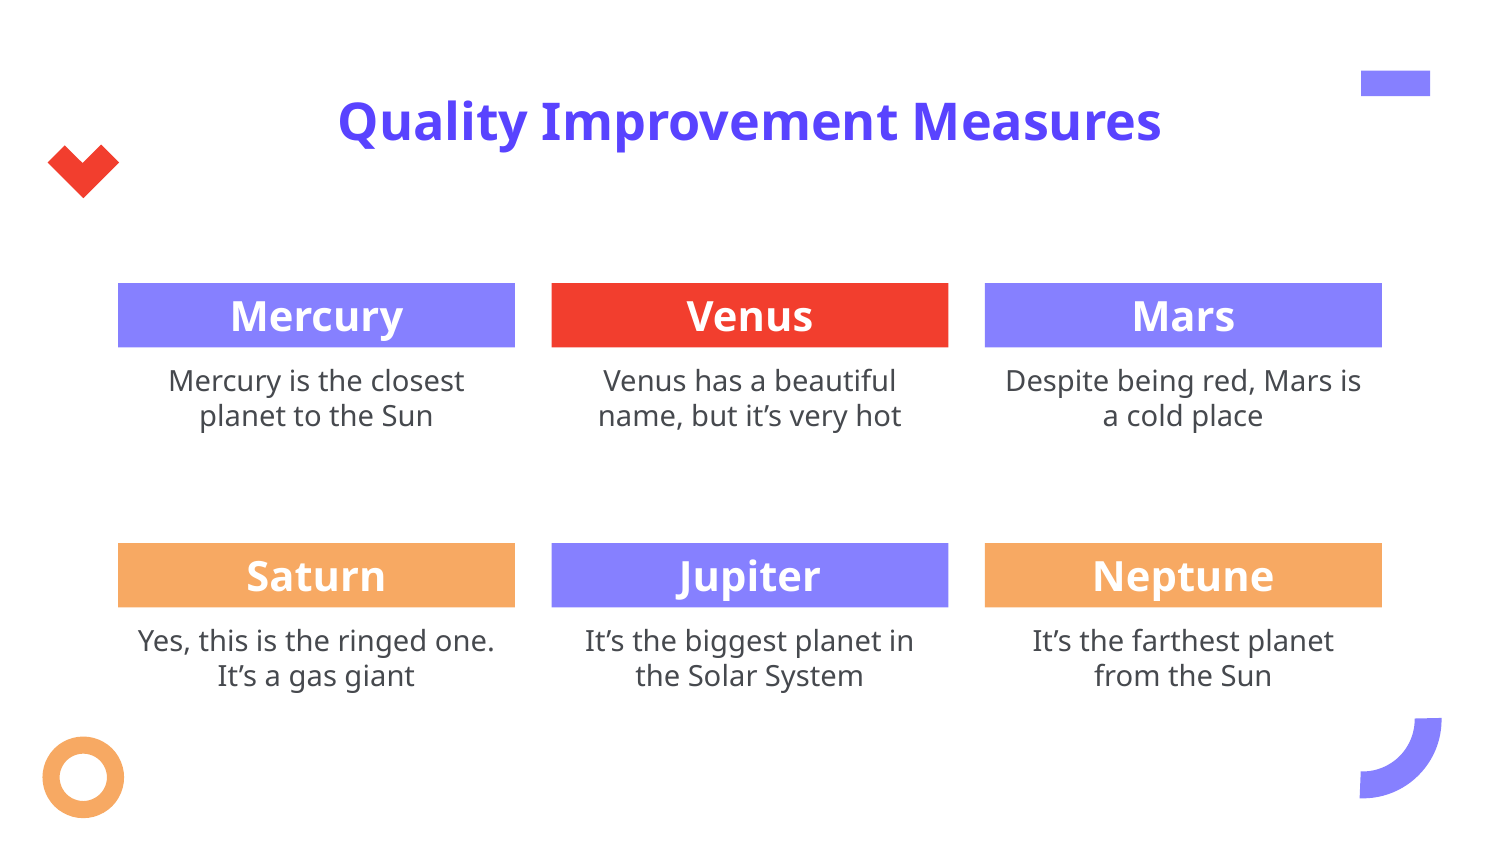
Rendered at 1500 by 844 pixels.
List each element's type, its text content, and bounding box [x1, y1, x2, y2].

subtitle Yes, this is the ringed one. It’s a gas giant [118, 607, 515, 702]
subtitle Venus has a beautiful name, but it’s very hot [551, 347, 949, 442]
subtitle Despite being red, Mars is a cold place [984, 347, 1382, 442]
title Jupiter [551, 543, 949, 607]
title Mercury [118, 283, 515, 347]
title Venus [551, 283, 949, 347]
title Neptune [984, 543, 1382, 607]
subtitle It’s the biggest planet in the Solar System [551, 607, 949, 702]
title Quality Improvement Measures [118, 72, 1382, 167]
subtitle Mercury is the closest planet to the Sun [118, 347, 515, 442]
subtitle It’s the farthest planet from the Sun [984, 607, 1382, 702]
title Saturn [118, 543, 515, 607]
title Mars [984, 283, 1382, 347]
